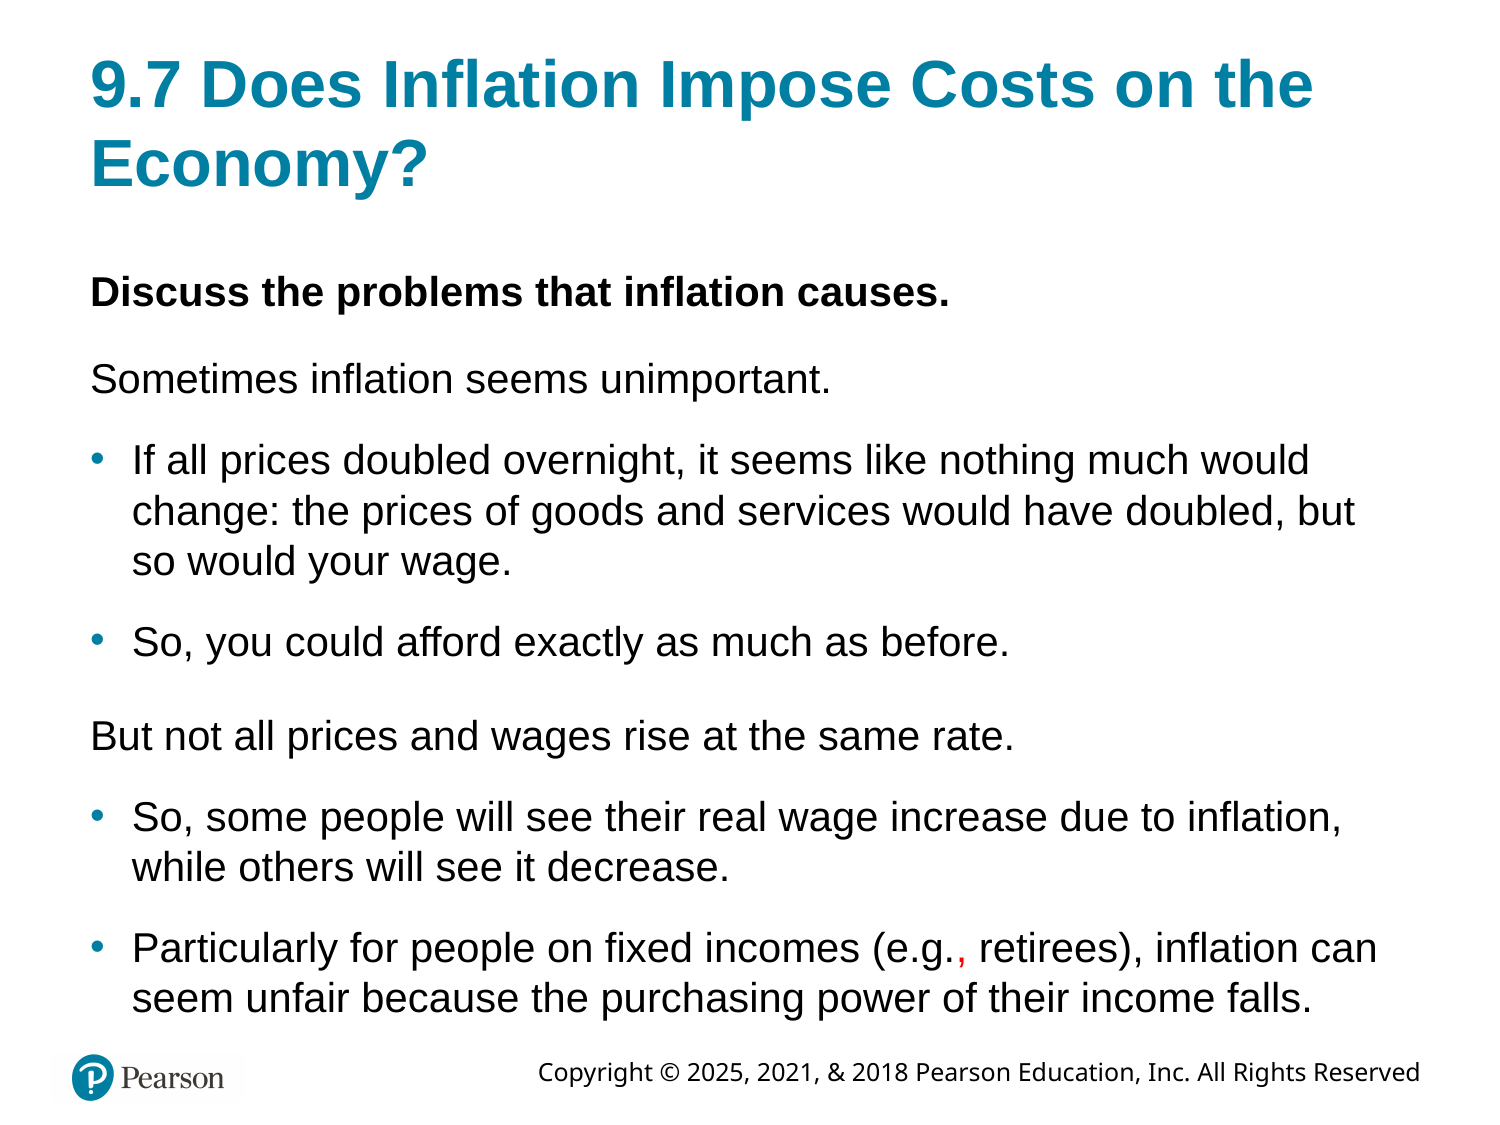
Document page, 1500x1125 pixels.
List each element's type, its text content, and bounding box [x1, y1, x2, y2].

list Discuss the problems that inflation causes. [75, 249, 1236, 324]
list But not all prices and wages rise at the same rate. So, some people will see their real wage increase due to inflation, while others will see it decrease. Particularly for people on fixed incomes (e.g., retirees), inflation can seem unfair because the purchasing power of their income falls. [75, 693, 1426, 1035]
list Sometimes inflation seems unimportant. If all prices doubled overnight, it seems like nothing much would change: the prices of goods and services would have doubled, but so would your wage. So, you could afford exactly as much as before. [75, 337, 1407, 680]
title 9.7 Does Inflation Impose Costs on the Economy? [75, 35, 1425, 216]
picture [51, 1053, 245, 1102]
